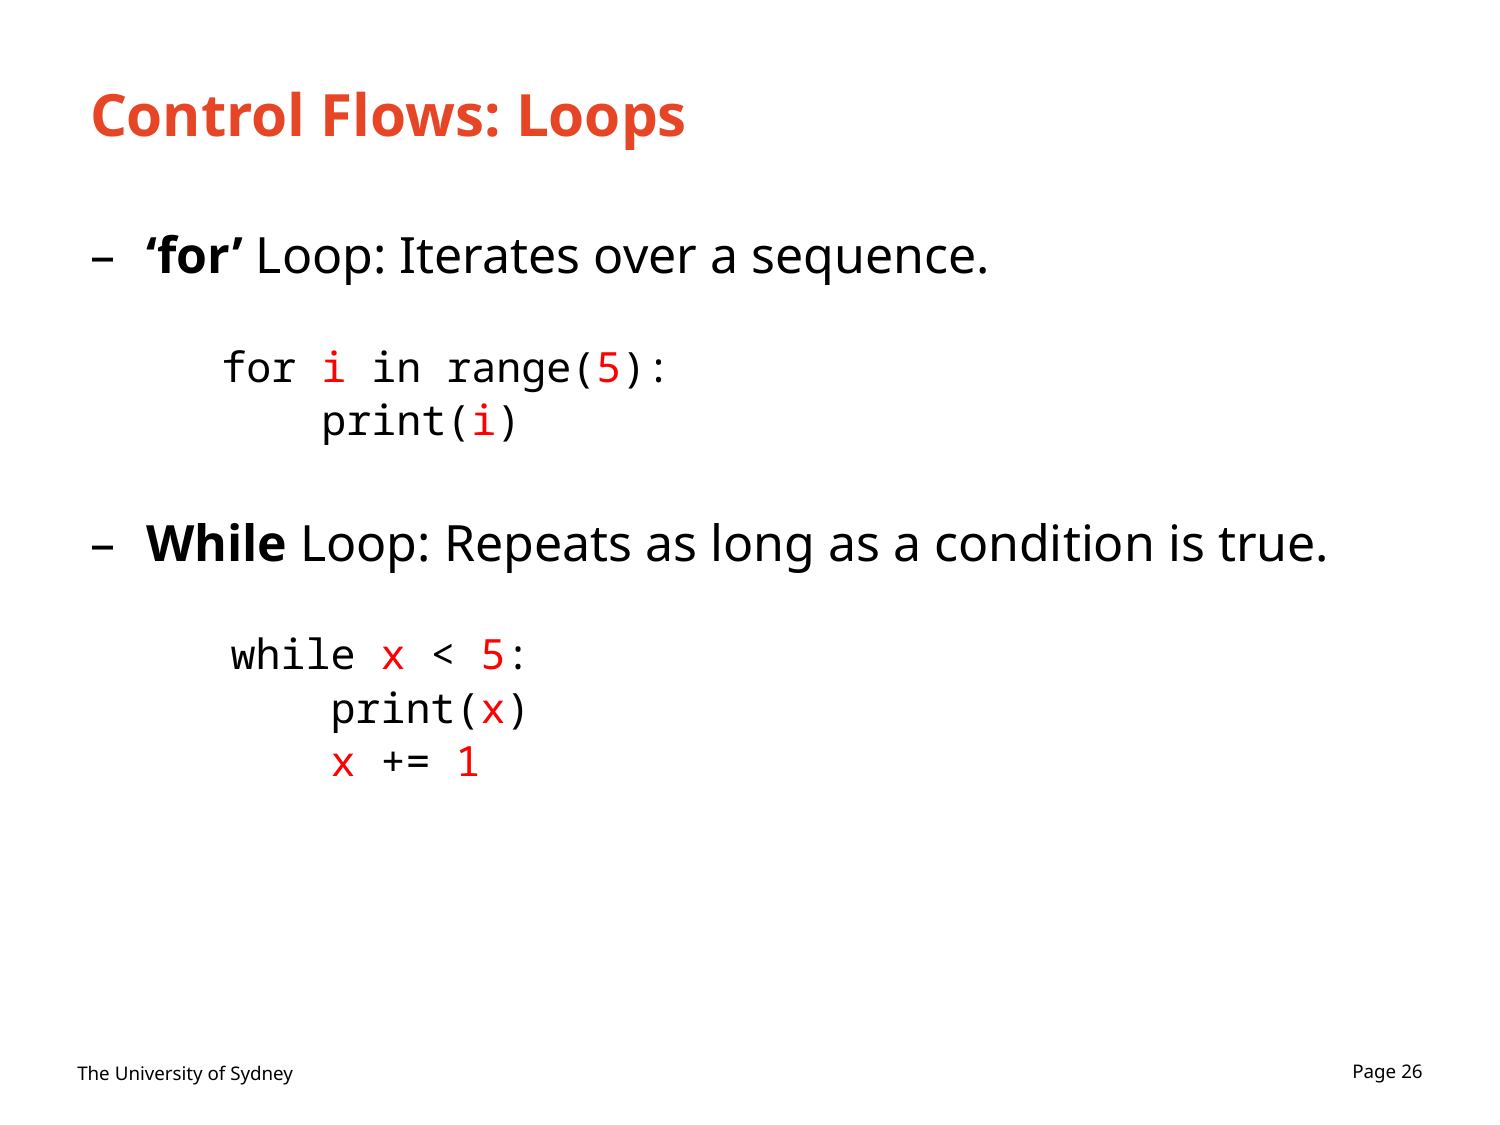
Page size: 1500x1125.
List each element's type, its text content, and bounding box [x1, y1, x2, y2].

list ‘for’ Loop: Iterates over a sequence. for i in range(5): print(i) While Loop: Repeats as long as a condition is true. while x < 5: print(x) x += 1 [75, 222, 1425, 1005]
title Control Flows: Loops [75, 19, 1425, 207]
